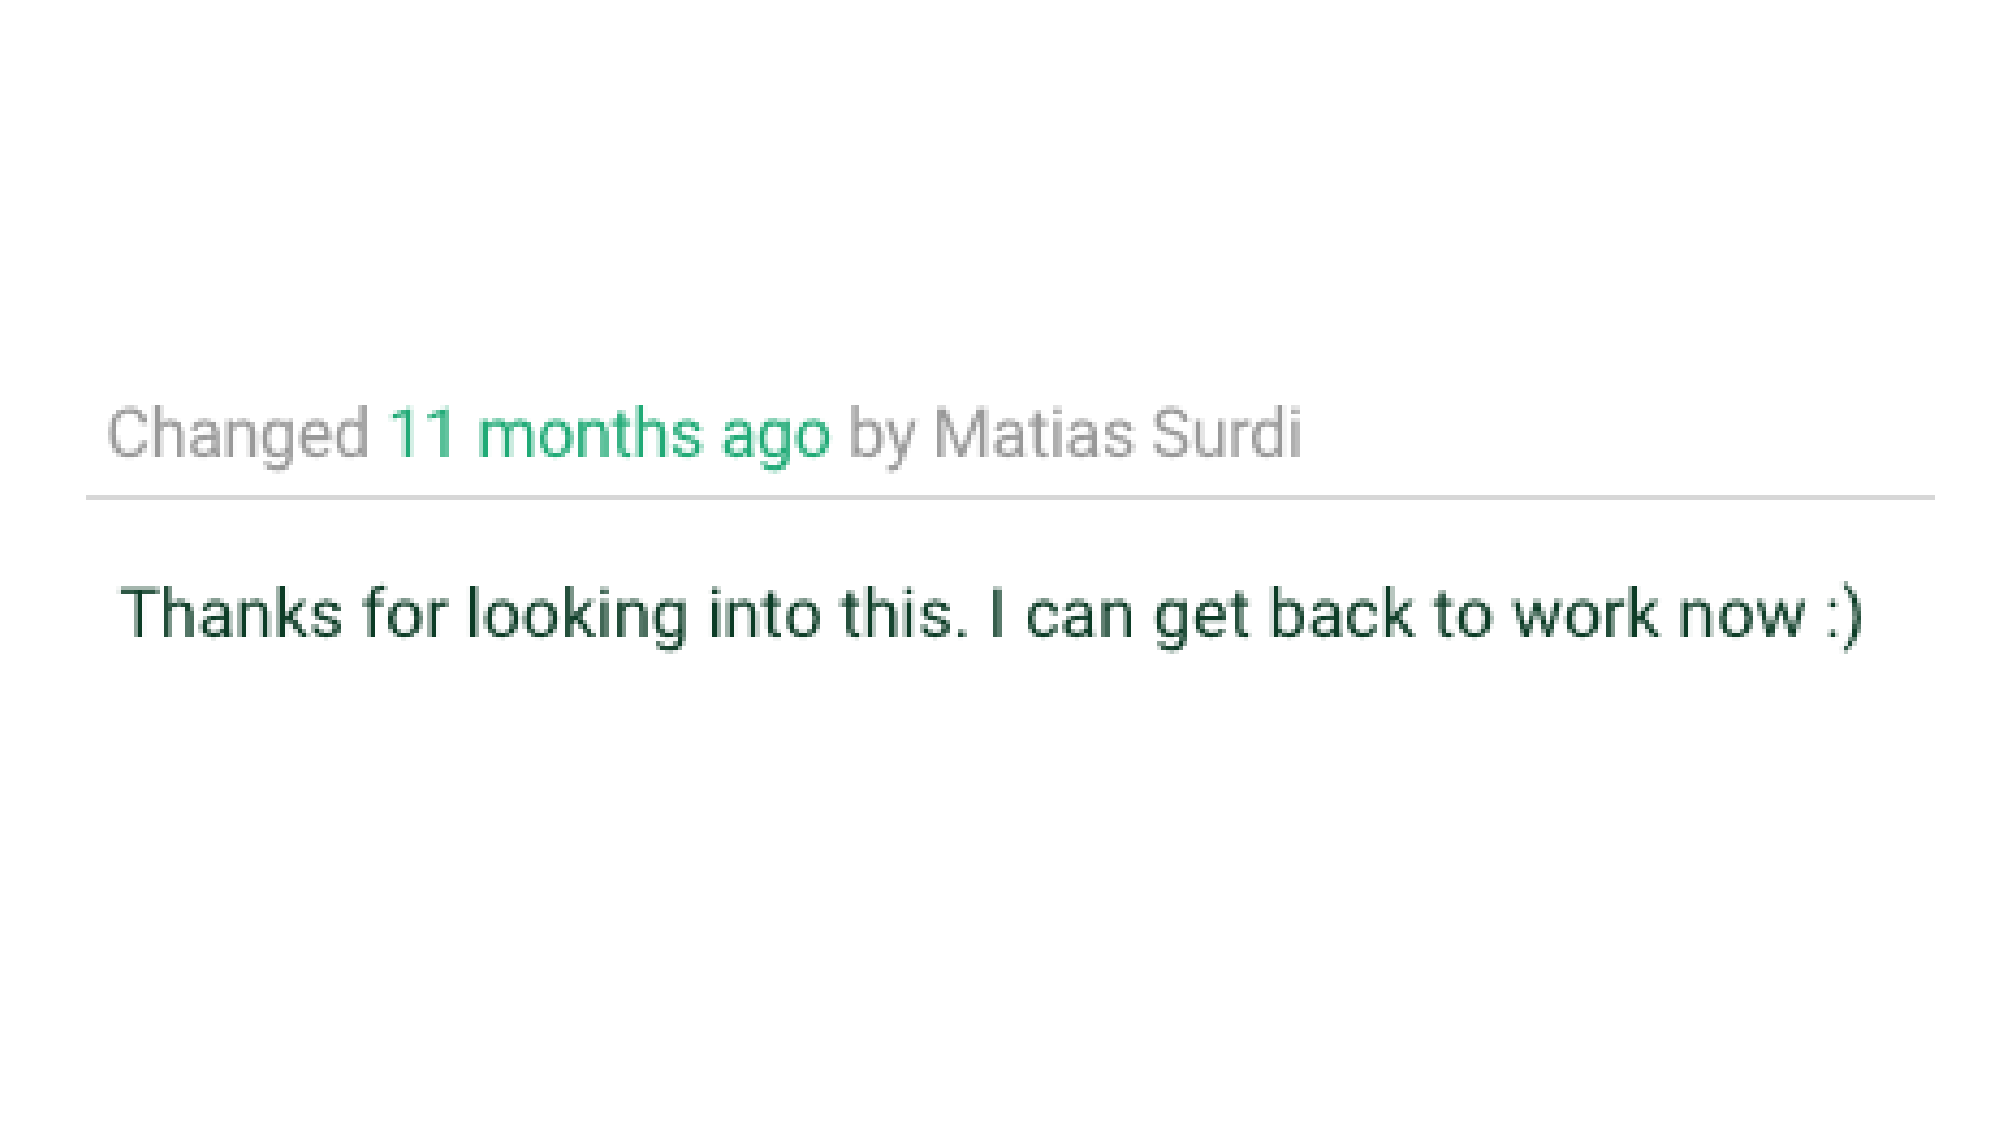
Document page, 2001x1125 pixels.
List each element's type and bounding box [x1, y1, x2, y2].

picture [65, 350, 1935, 775]
